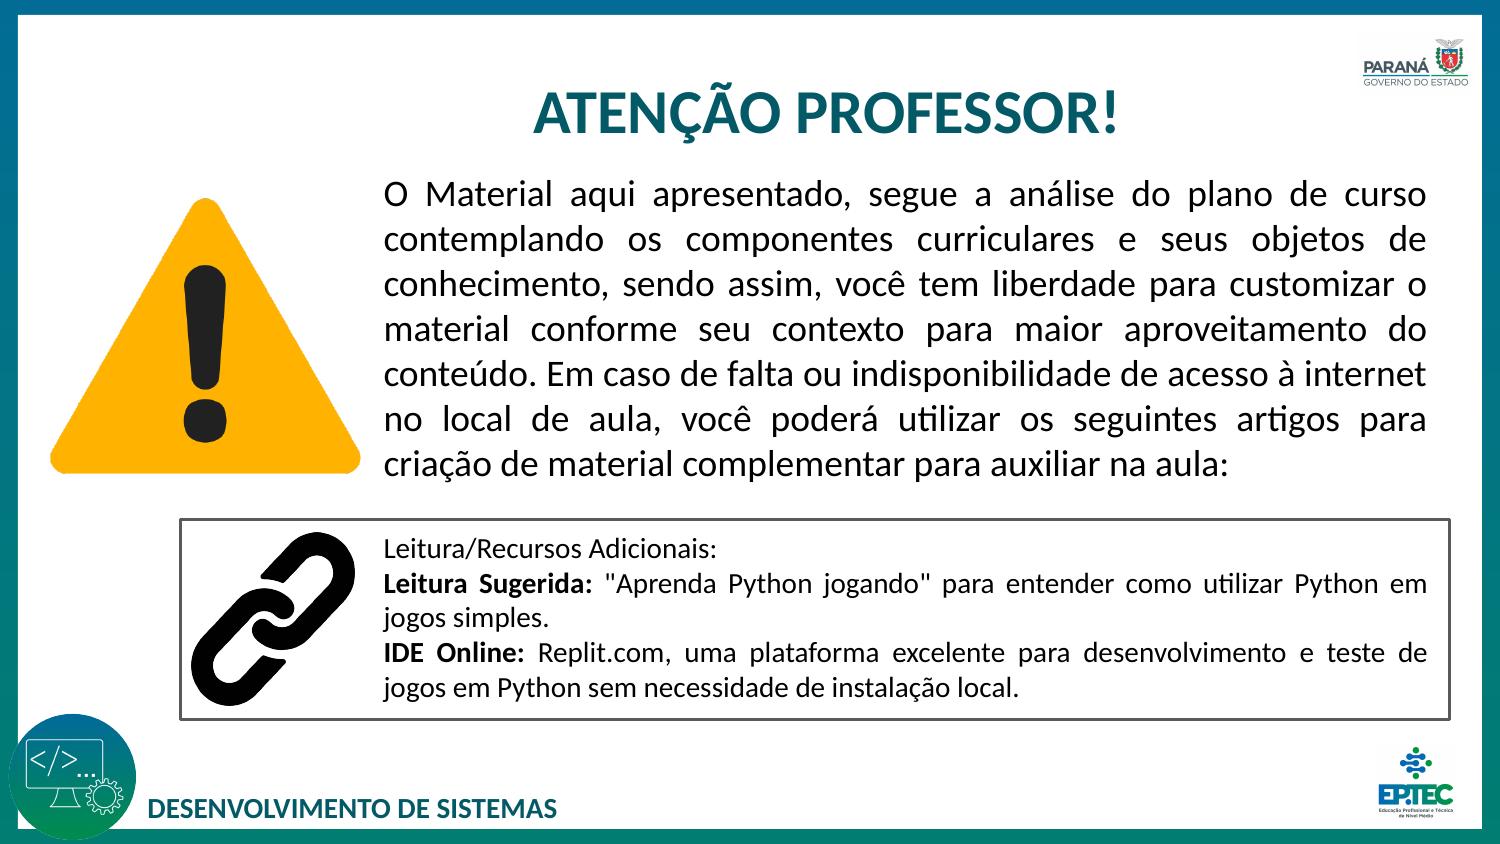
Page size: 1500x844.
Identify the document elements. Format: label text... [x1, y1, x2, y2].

picture [37, 172, 373, 508]
text_box [180, 519, 1450, 720]
text_box O Material aqui apresentado, segue a análise do plano de curso contemplando os componentes curriculares e seus objetos de conhecimento, sendo assim, você tem liberdade para customizar o material conforme seu contexto para maior aproveitamento do conteúdo. Em caso de falta ou indisponibilidade de acesso à internet no local de aula, você poderá utilizar os seguintes artigos para criação de material complementar para auxiliar na aula: Leitura/Recursos Adicionais: Leitura Sugerida: "Aprenda Python jogando" para entender como utilizar Python em jogos simples. IDE Online: Replit.com, uma plataforma excelente para desenvolvimento e teste de jogos em Python sem necessidade de instalação local. [372, 163, 1440, 519]
picture [191, 532, 355, 706]
picture [1482, 273, 1500, 277]
picture [8, 713, 137, 841]
text_box DESENVOLVIMENTO DE SISTEMAS [141, 783, 644, 830]
picture [1374, 745, 1457, 822]
text_box ATENÇÃO PROFESSOR! [522, 65, 1273, 152]
picture [0, 273, 17, 277]
text_box [17, 14, 1482, 829]
picture [1356, 30, 1475, 94]
